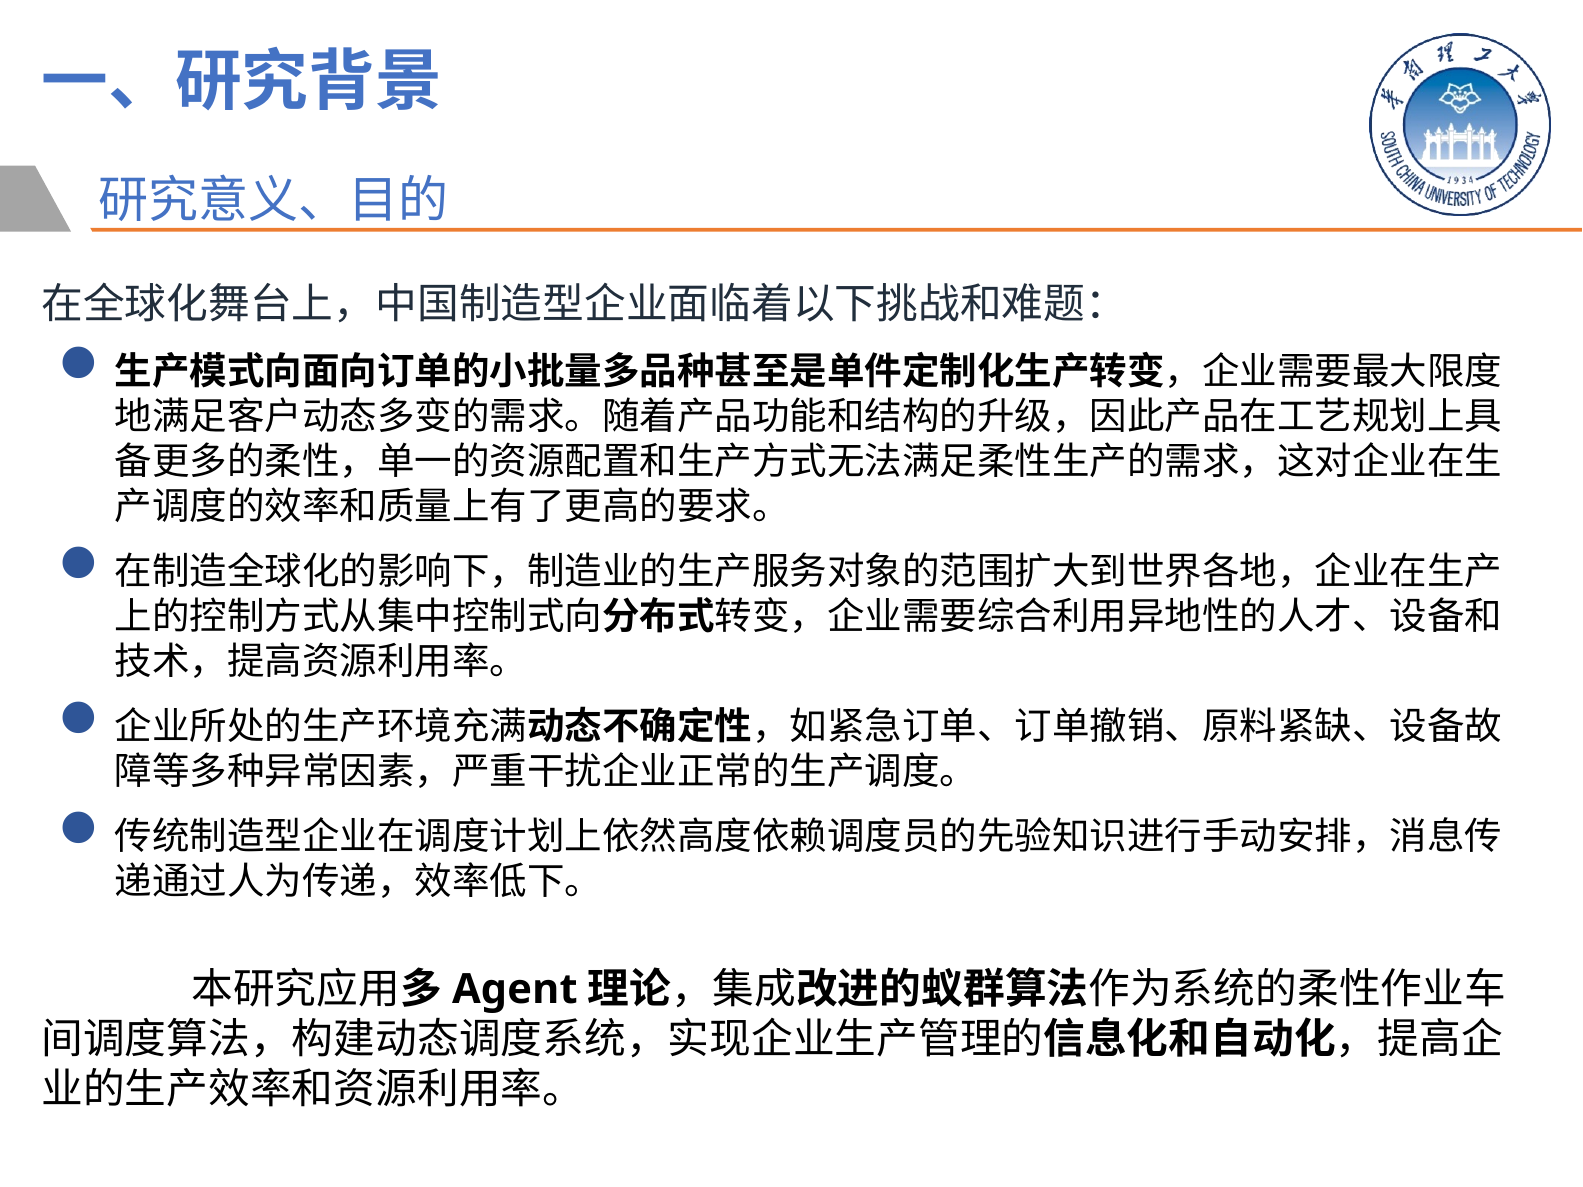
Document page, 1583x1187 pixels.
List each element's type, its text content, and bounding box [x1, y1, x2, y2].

picture [1369, 33, 1551, 216]
text_box 研究意义、目的 [98, 167, 532, 229]
text_box 本研究应用多Agent理论，集成改进的蚁群算法作为系统的柔性作业车间调度算法，构建动态调度系统，实现企业生产管理的信息化和自动化，提高企业的生产效率和资源利用率。 [41, 961, 1524, 1112]
text_box 在全球化舞台上，中国制造型企业面临着以下挑战和难题： [41, 276, 1524, 327]
text_box [0, 164, 73, 233]
text_box [88, 226, 1582, 233]
text_box 一、研究背景 [41, 37, 851, 118]
text_box 生产模式向面向订单的小批量多品种甚至是单件定制化生产转变，企业需要最大限度地满足客户动态多变的需求。随着产品功能和结构的升级，因此产品在工艺规划上具备更多的柔性，单一的资源配置和生产方式无法满足柔性生产的需求，这对企业在生产调度的效率和质量上有了更高的要求。 在制造全球化的影响下，制造业的生产服务对象的范围扩大到世界各地，企业在生产上的控制方式从集中控制式向分布式转变，企业需要综合利用异地性的人才、设备和技术，提高资源利用率。 企业所处的生产环境充满动态不确定性，如紧急订单、订单撤销、原料紧缺、设备故障等多种异常因素，严重干扰企业正常的生产调度。 传统制造型企业在调度计划上依然高度依赖调度员的先验知识进行手动安排，消息传递通过人为传递，效率低下。 [58, 347, 1524, 903]
